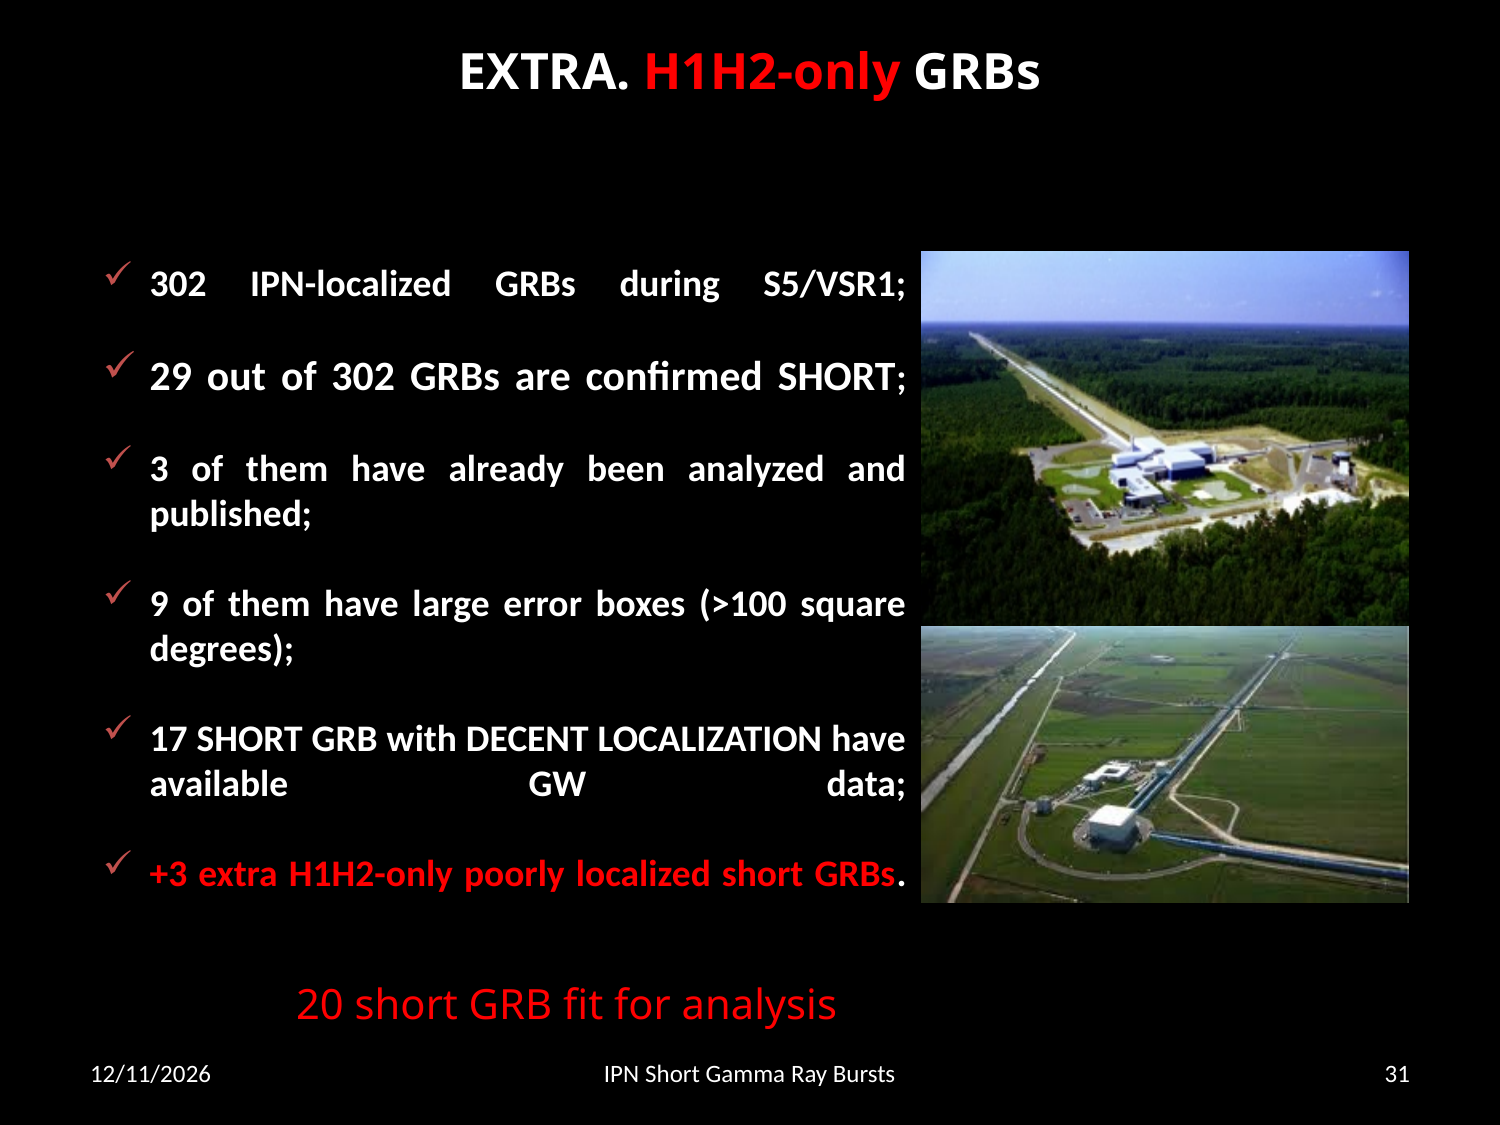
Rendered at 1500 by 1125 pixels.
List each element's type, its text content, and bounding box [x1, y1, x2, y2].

footer IPN Short Gamma Ray Bursts [512, 1042, 988, 1103]
slide_number 31 [1074, 1042, 1425, 1103]
picture [921, 251, 1410, 903]
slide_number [75, 1042, 425, 1103]
text_box 302 IPN-localized GRBs during S5/VSR1; 29 out of 302 GRBs are confirmed SHORT; 3 of them have already been analyzed and published; 9 of them have large error boxes (>100 square degrees); 17 SHORT GRB with DECENT LOCALIZATION have available GW data; +3 extra H1H2-only poorly localized short GRBs. [87, 251, 922, 1037]
text_box 20 short GRB fit for analysis [281, 970, 1270, 1036]
text_box EXTRA. H1H2-only GRBs [0, 32, 1500, 107]
